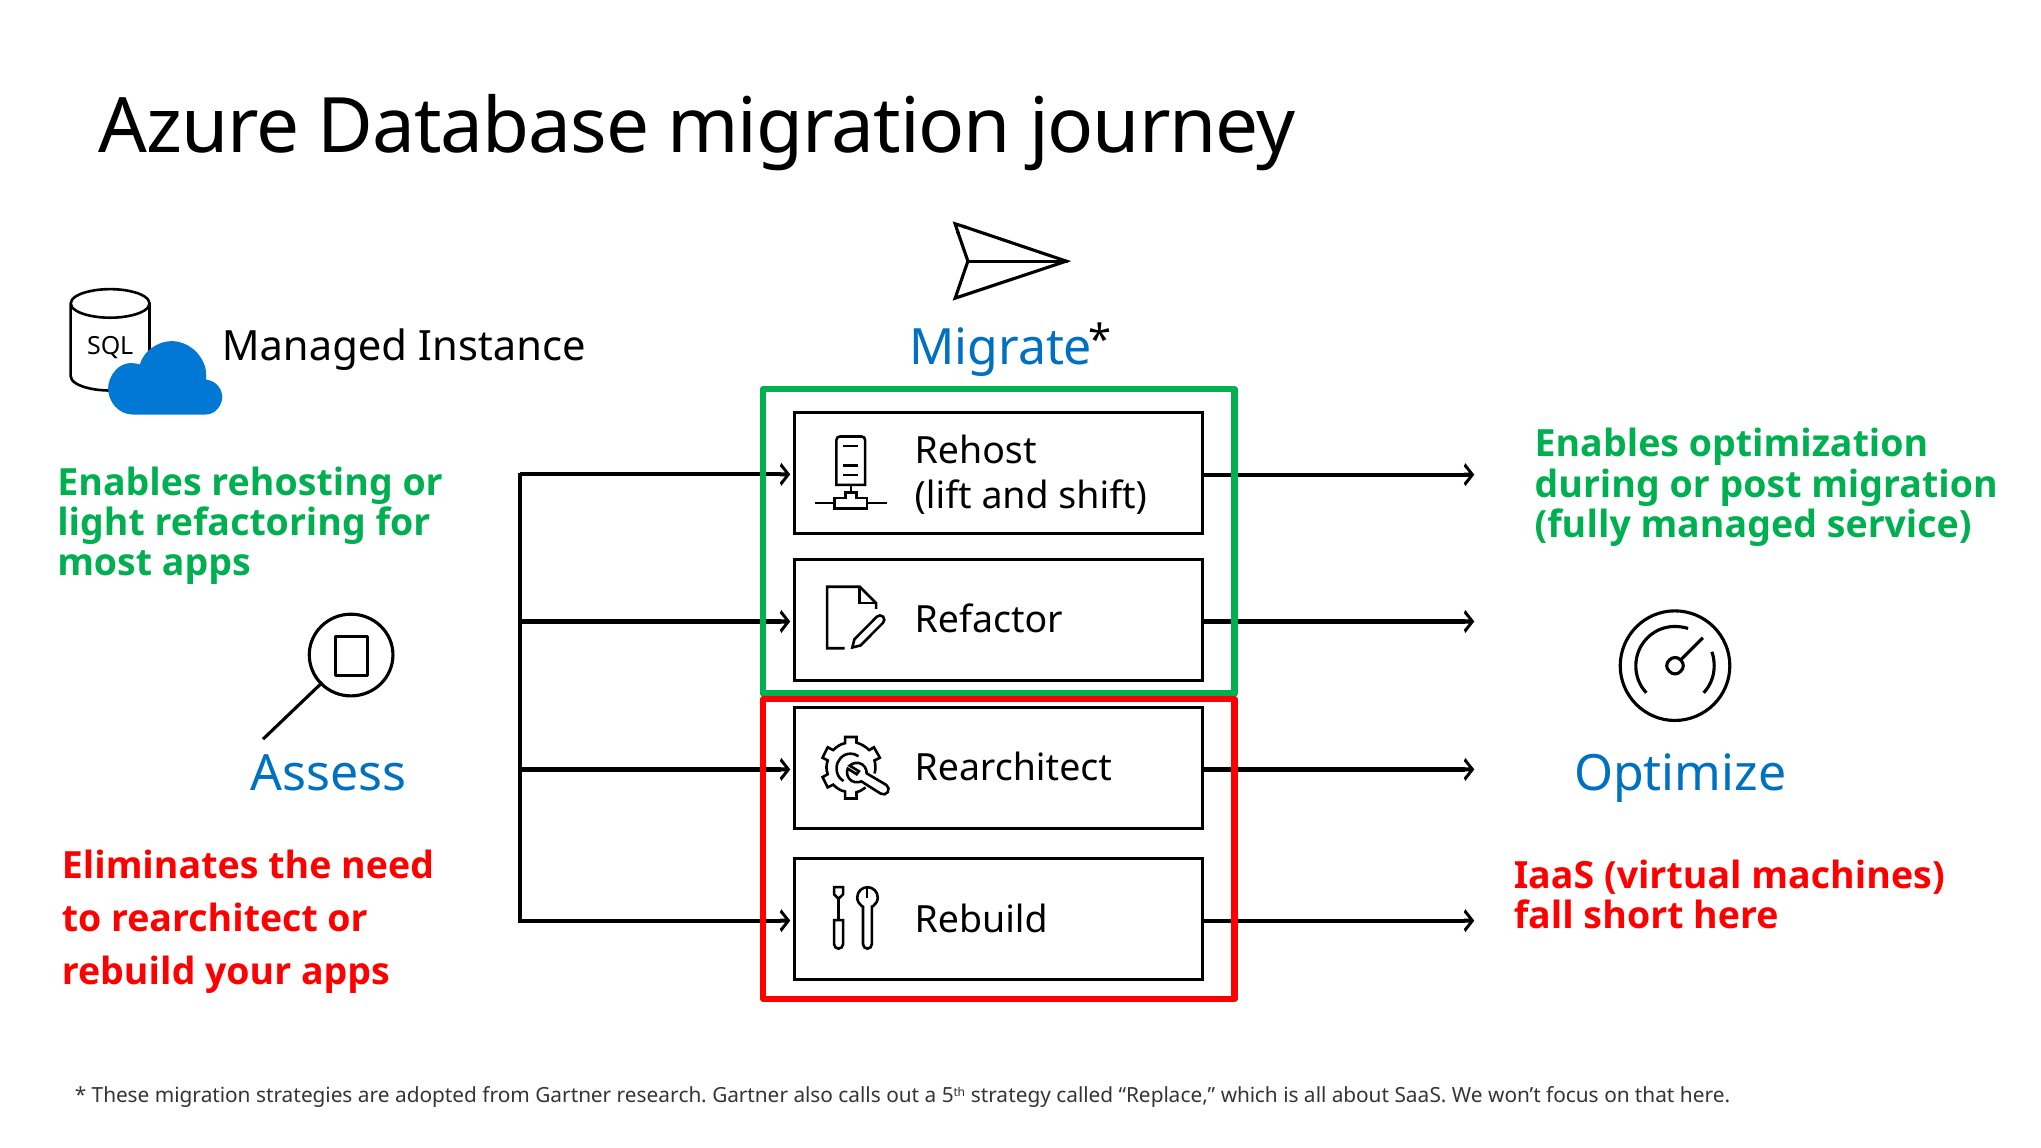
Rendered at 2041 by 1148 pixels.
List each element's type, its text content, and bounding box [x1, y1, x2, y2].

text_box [263, 613, 394, 739]
text_box IaaS (virtual machines) fall short here [1498, 848, 1971, 945]
text_box Enables optimization during or post migration (fully managed service) [1519, 416, 2016, 554]
text_box Assess [218, 747, 439, 802]
text_box [1620, 610, 1730, 721]
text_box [70, 288, 606, 415]
title Azure Database migration journey [98, 76, 1943, 170]
text_box [762, 388, 1235, 412]
text_box Eliminates the need to rearchitect or rebuild your apps [46, 838, 450, 1001]
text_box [857, 223, 1144, 391]
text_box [520, 412, 1475, 981]
text_box [762, 981, 1235, 1000]
text_box Optimize [1509, 747, 1852, 802]
text_box Enables rehosting or light refactoring for most apps [41, 454, 459, 592]
text_box * These migration strategies are adopted from Gartner research. Gartner also calls out a 5th strategy called “Replace,” which is all about SaaS. We won’t focus on that here. [44, 1073, 1912, 1119]
